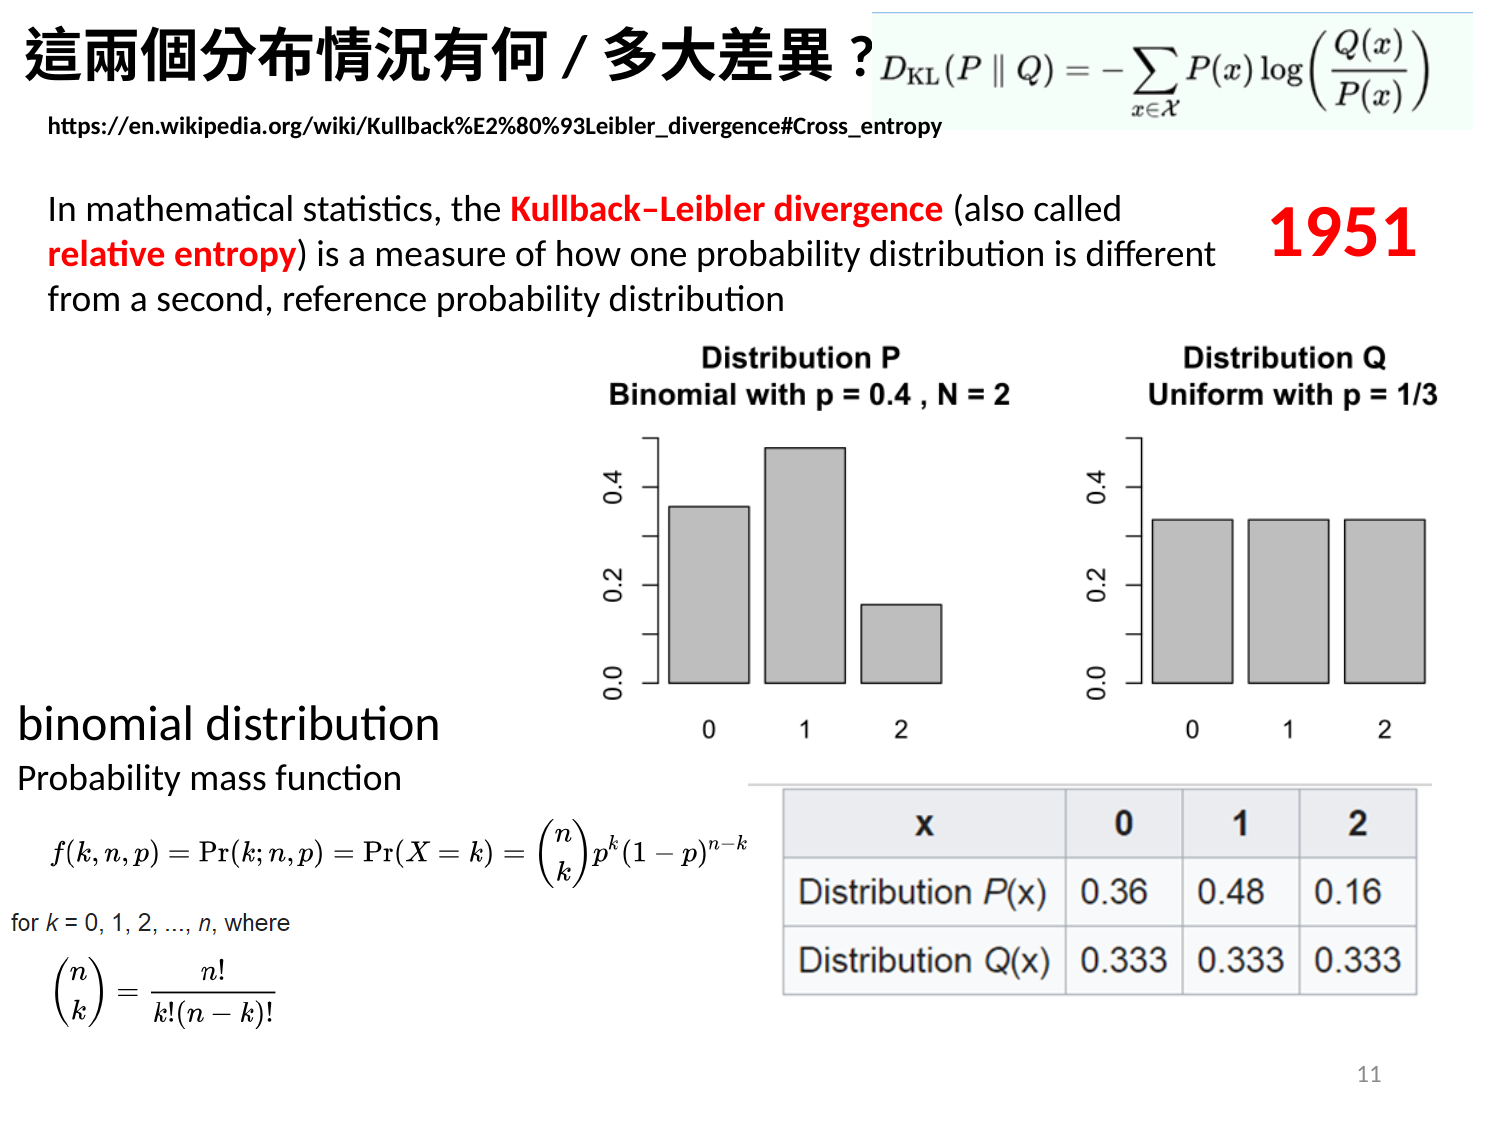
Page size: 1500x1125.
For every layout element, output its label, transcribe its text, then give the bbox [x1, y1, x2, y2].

text_box binomial distribution [2, 682, 456, 758]
picture [872, 12, 1473, 130]
picture [0, 313, 1500, 1041]
text_box Probability mass function [2, 758, 418, 790]
text_box In mathematical statistics, the Kullback–Leibler divergence (also called relative entropy) is a measure of how one probability distribution is different from a second, reference probability distribution [32, 177, 1252, 327]
text_box https://en.wikipedia.org/wiki/Kullback%E2%80%93Leibler_divergence#Cross_entropy [32, 102, 979, 147]
text_box 這兩個分布情況有何/多大差異? [9, 10, 891, 96]
slide_number 11 [1059, 1042, 1397, 1103]
text_box 1951 [1252, 173, 1434, 279]
